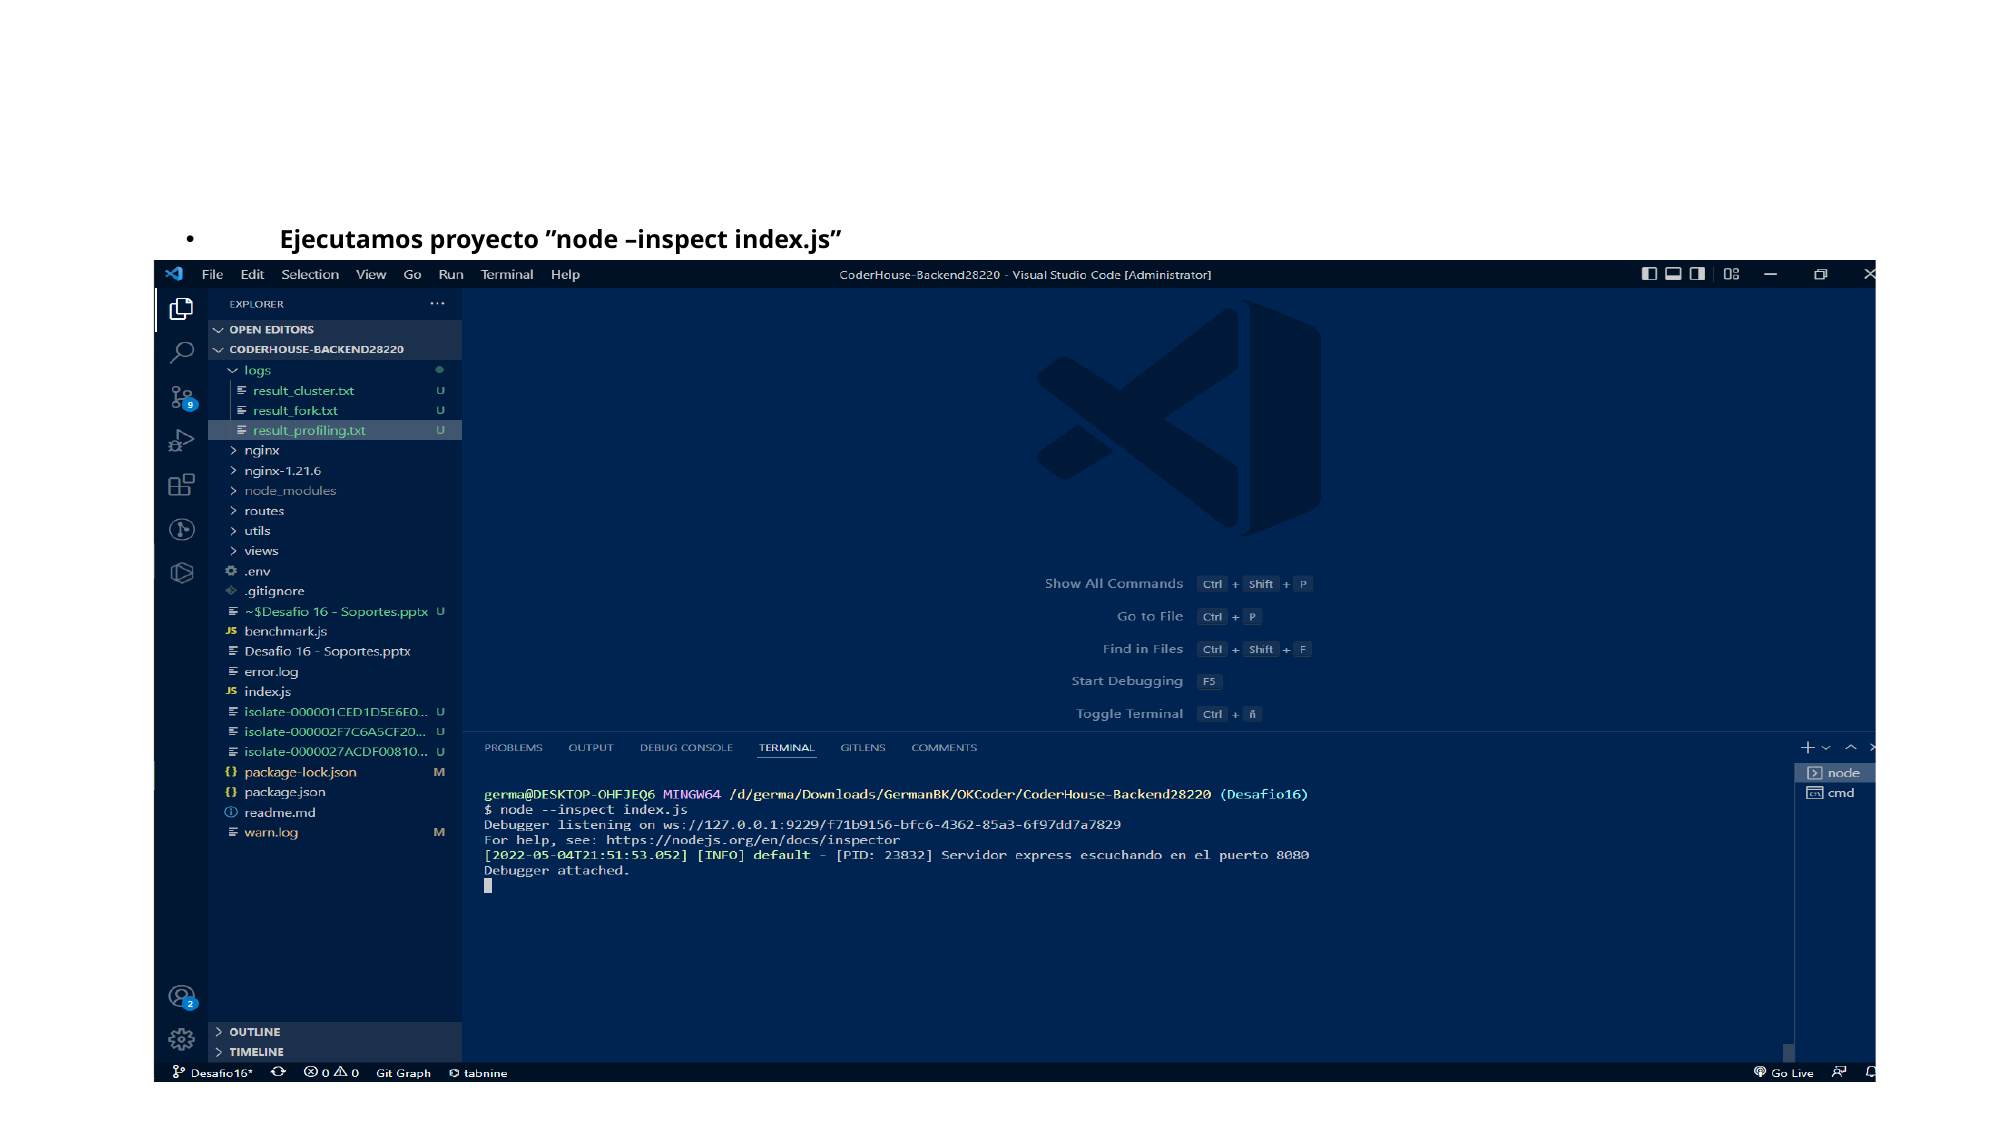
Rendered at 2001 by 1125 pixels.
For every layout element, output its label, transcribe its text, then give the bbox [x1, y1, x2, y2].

text_box Ejecutamos proyecto ”node –inspect index.js” [170, 220, 1896, 261]
picture [153, 260, 1876, 1082]
